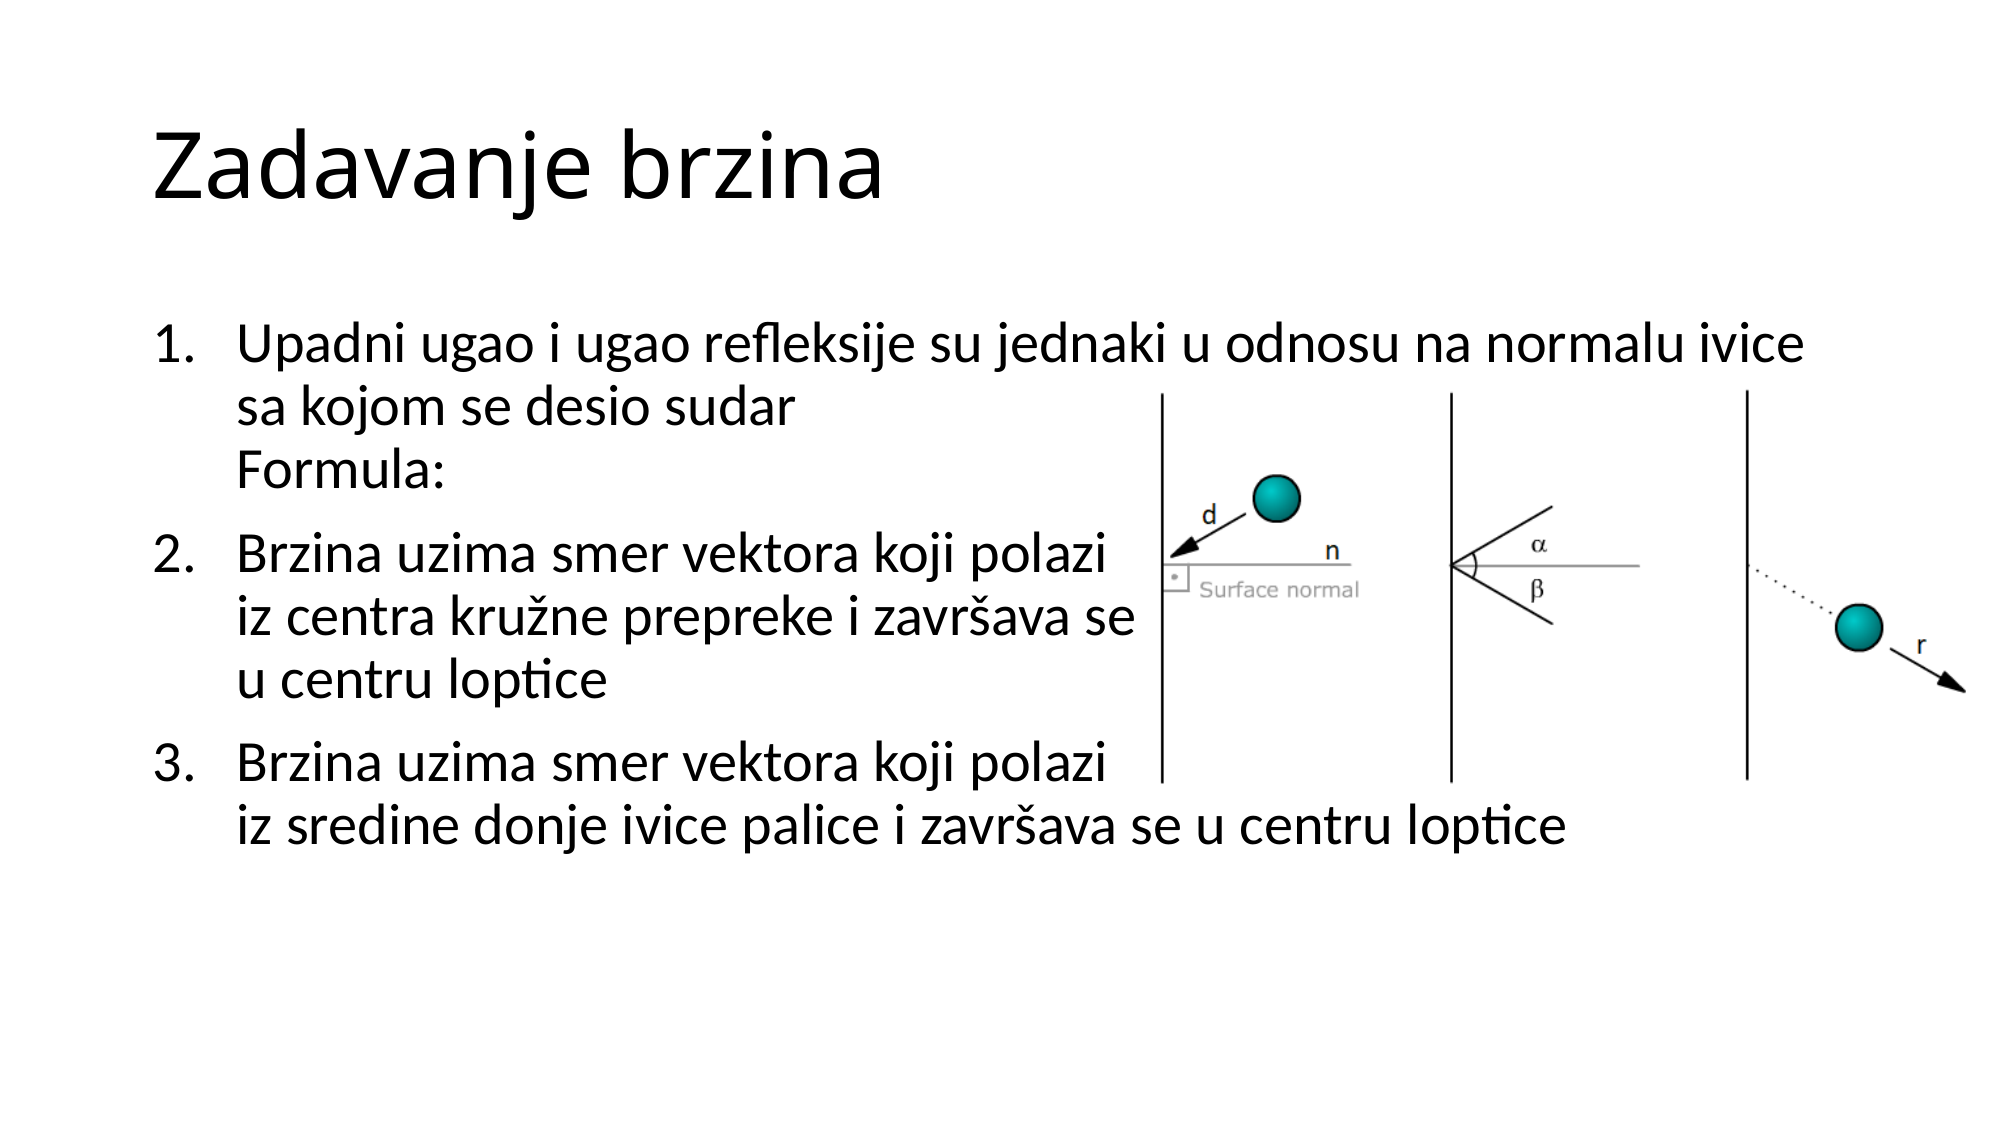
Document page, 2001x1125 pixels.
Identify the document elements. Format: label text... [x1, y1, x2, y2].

title Zadavanje brzina [137, 59, 1863, 278]
picture [1135, 367, 2000, 798]
